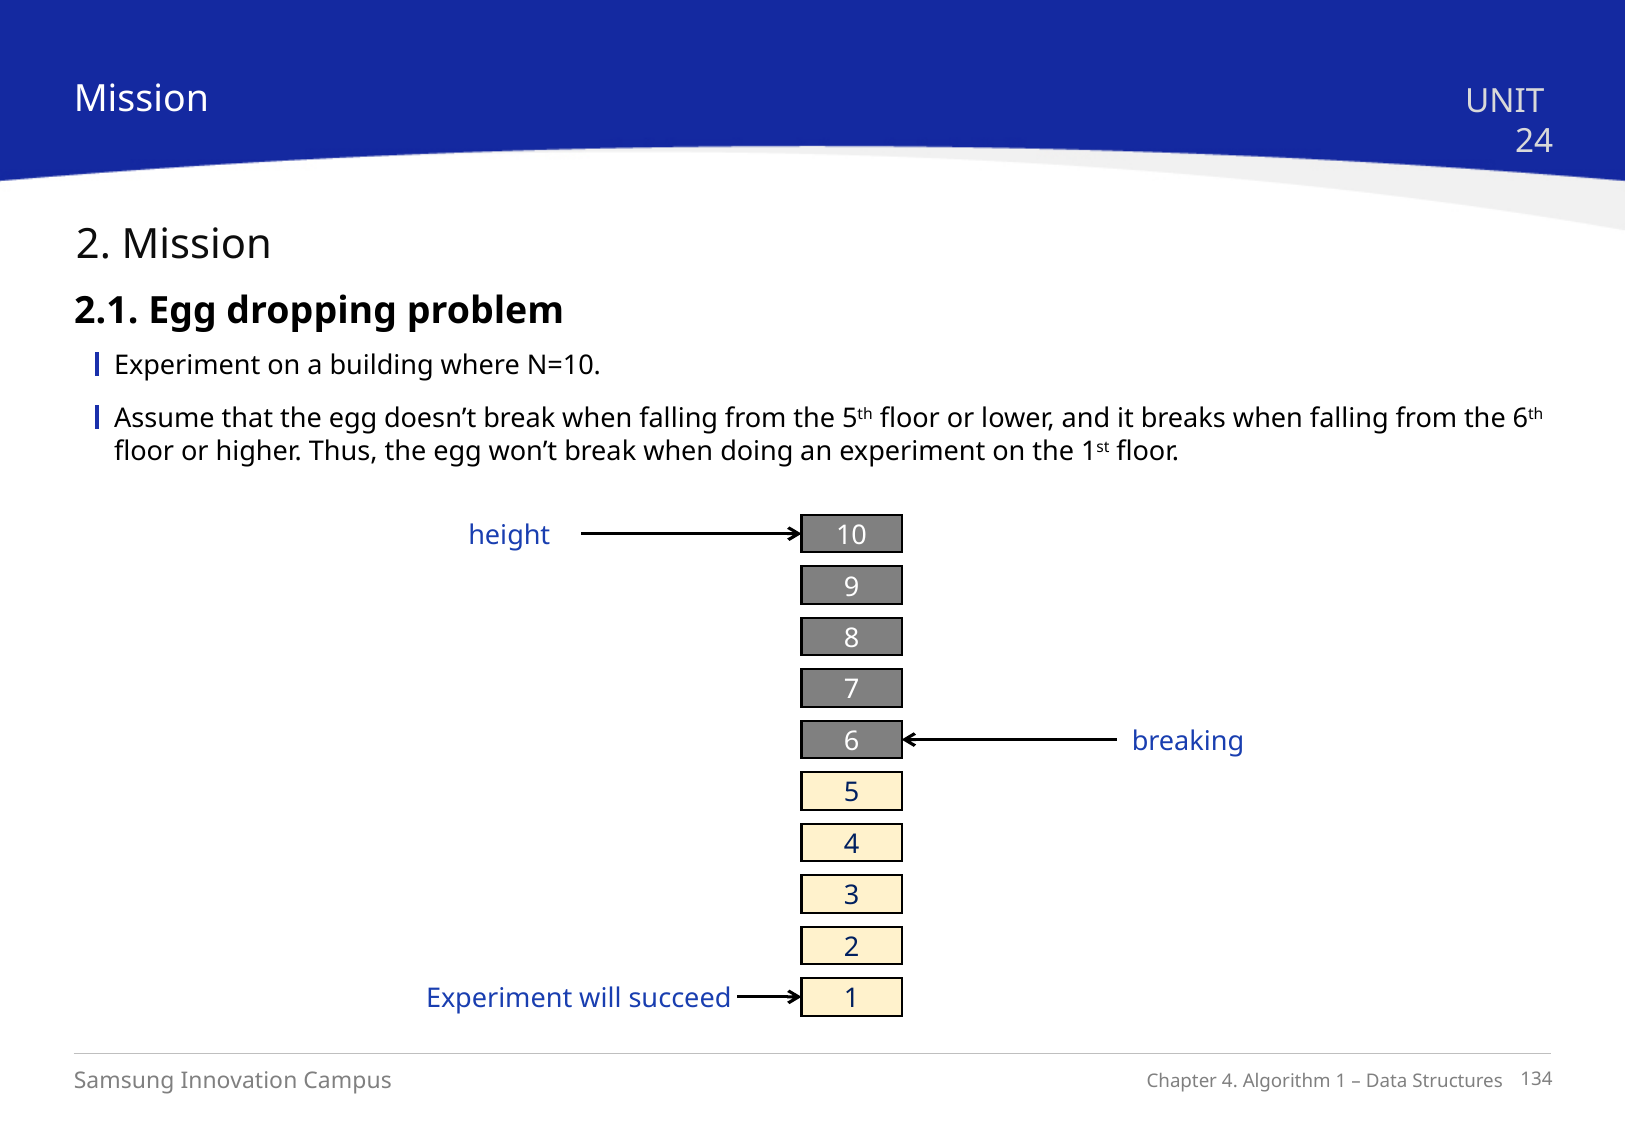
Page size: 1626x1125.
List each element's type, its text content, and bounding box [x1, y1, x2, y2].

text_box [59, 216, 1554, 339]
text_box Mission [73, 73, 981, 120]
text_box Experiment on a building where N=10. Assume that the egg doesn’t break when falling from the 5th floor or lower, and it breaks when falling from the 6th floor or higher. Thus, the egg won’t break when doing an experiment on the 1st floor. [94, 346, 1554, 467]
picture [0, 0, 1625, 1125]
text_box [337, 504, 1260, 1016]
text_box UNIT 24 [1422, 78, 1554, 159]
